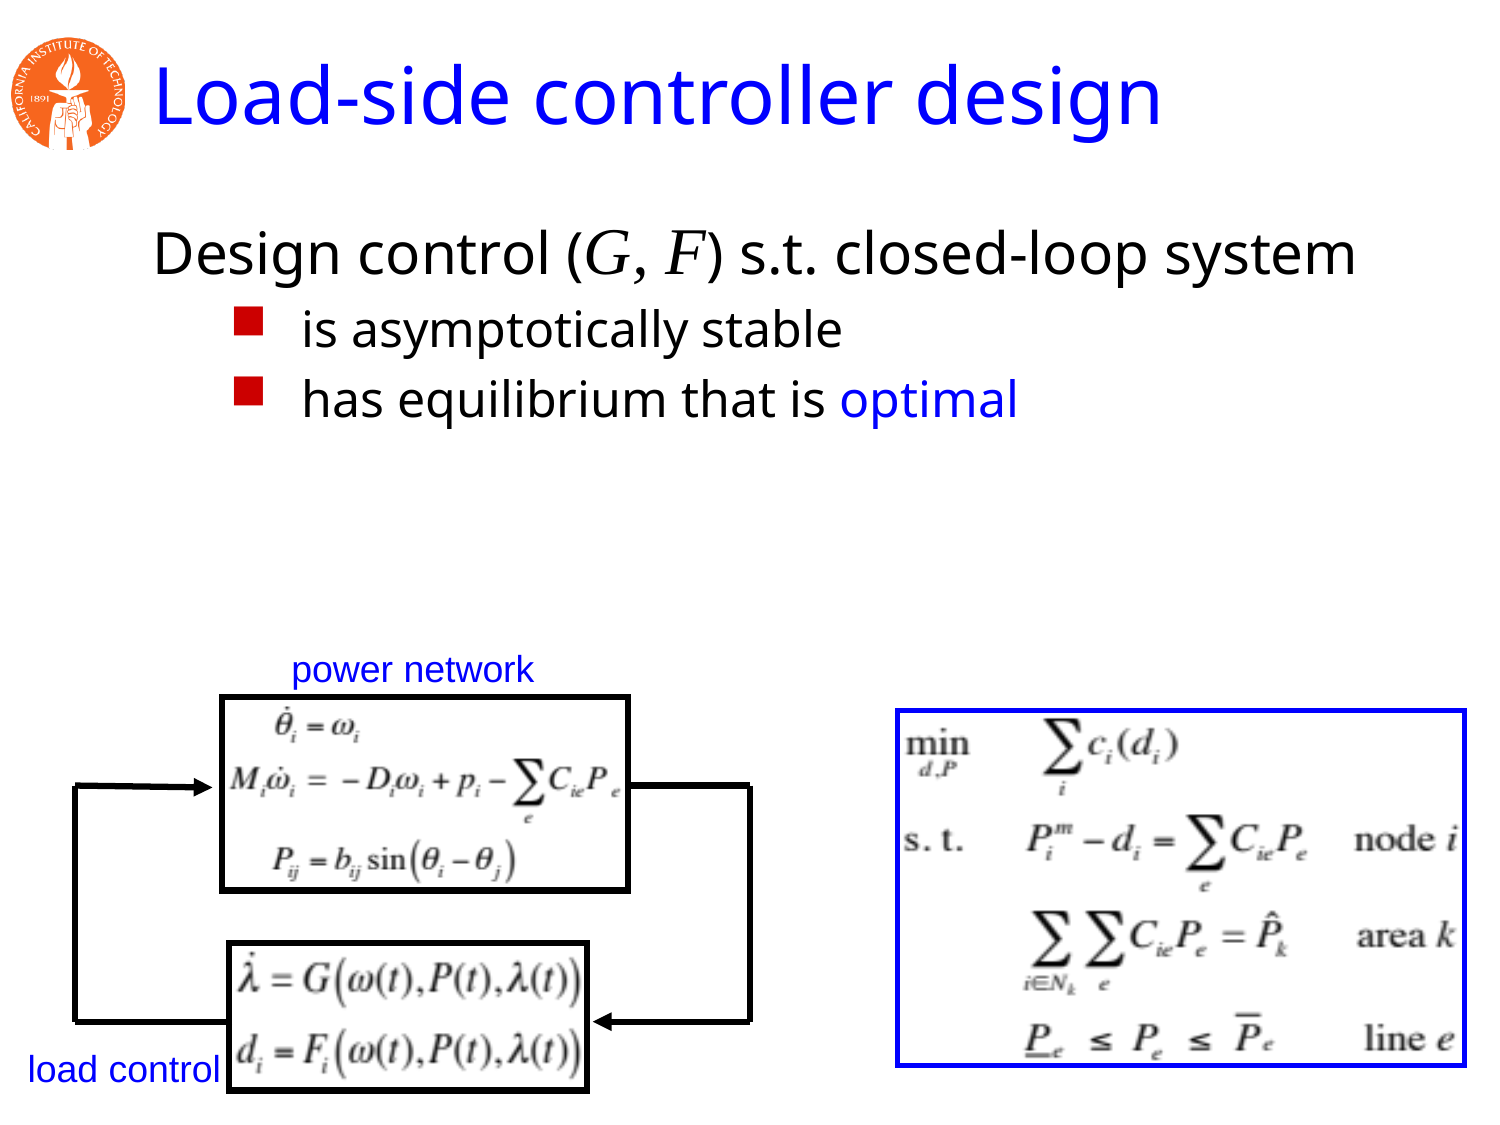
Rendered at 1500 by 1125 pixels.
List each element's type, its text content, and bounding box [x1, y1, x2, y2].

title Load-side controller design [137, 37, 1463, 176]
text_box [899, 712, 1463, 1064]
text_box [11, 637, 751, 1099]
text_box Design control (G, F) s.t. closed-loop system is asymptotically stable has equilibrium that is optimal [137, 200, 1500, 463]
